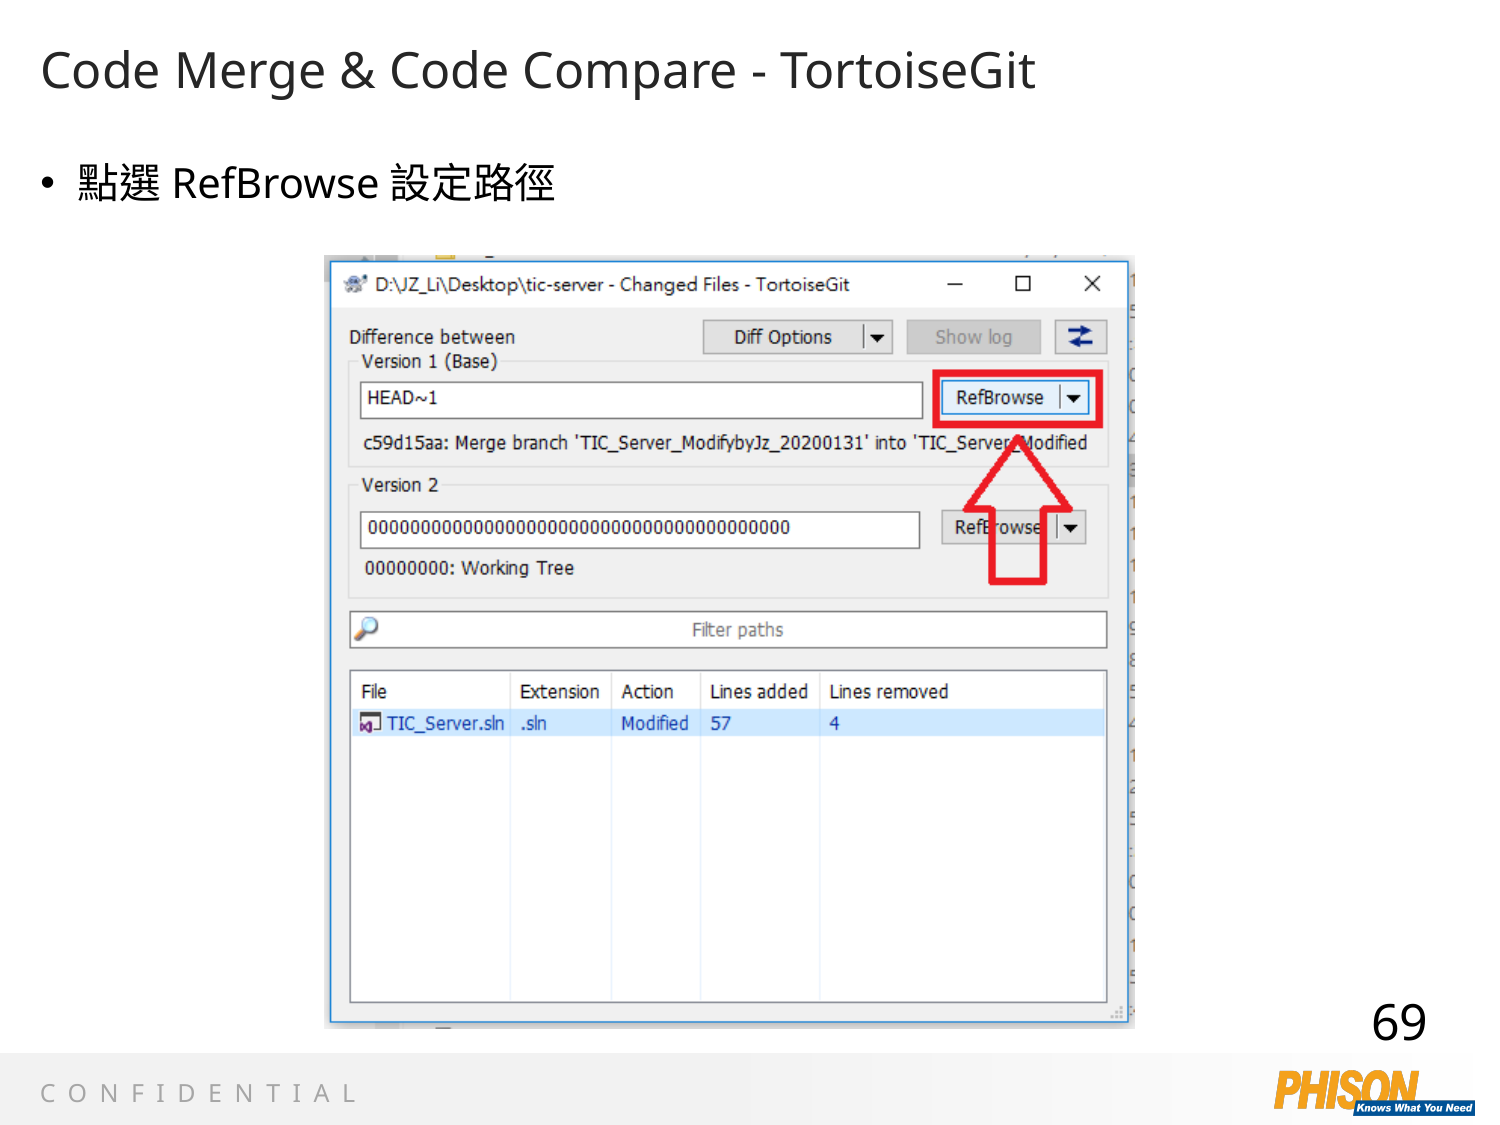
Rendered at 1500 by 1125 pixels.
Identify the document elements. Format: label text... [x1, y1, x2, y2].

list 點選RefBrowse設定路徑 [25, 154, 1475, 1008]
slide_number 69 [1105, 982, 1443, 1043]
picture [324, 255, 1135, 1029]
title Code Merge & Code Compare - TortoiseGit [25, 20, 1475, 125]
picture [1274, 1070, 1475, 1116]
